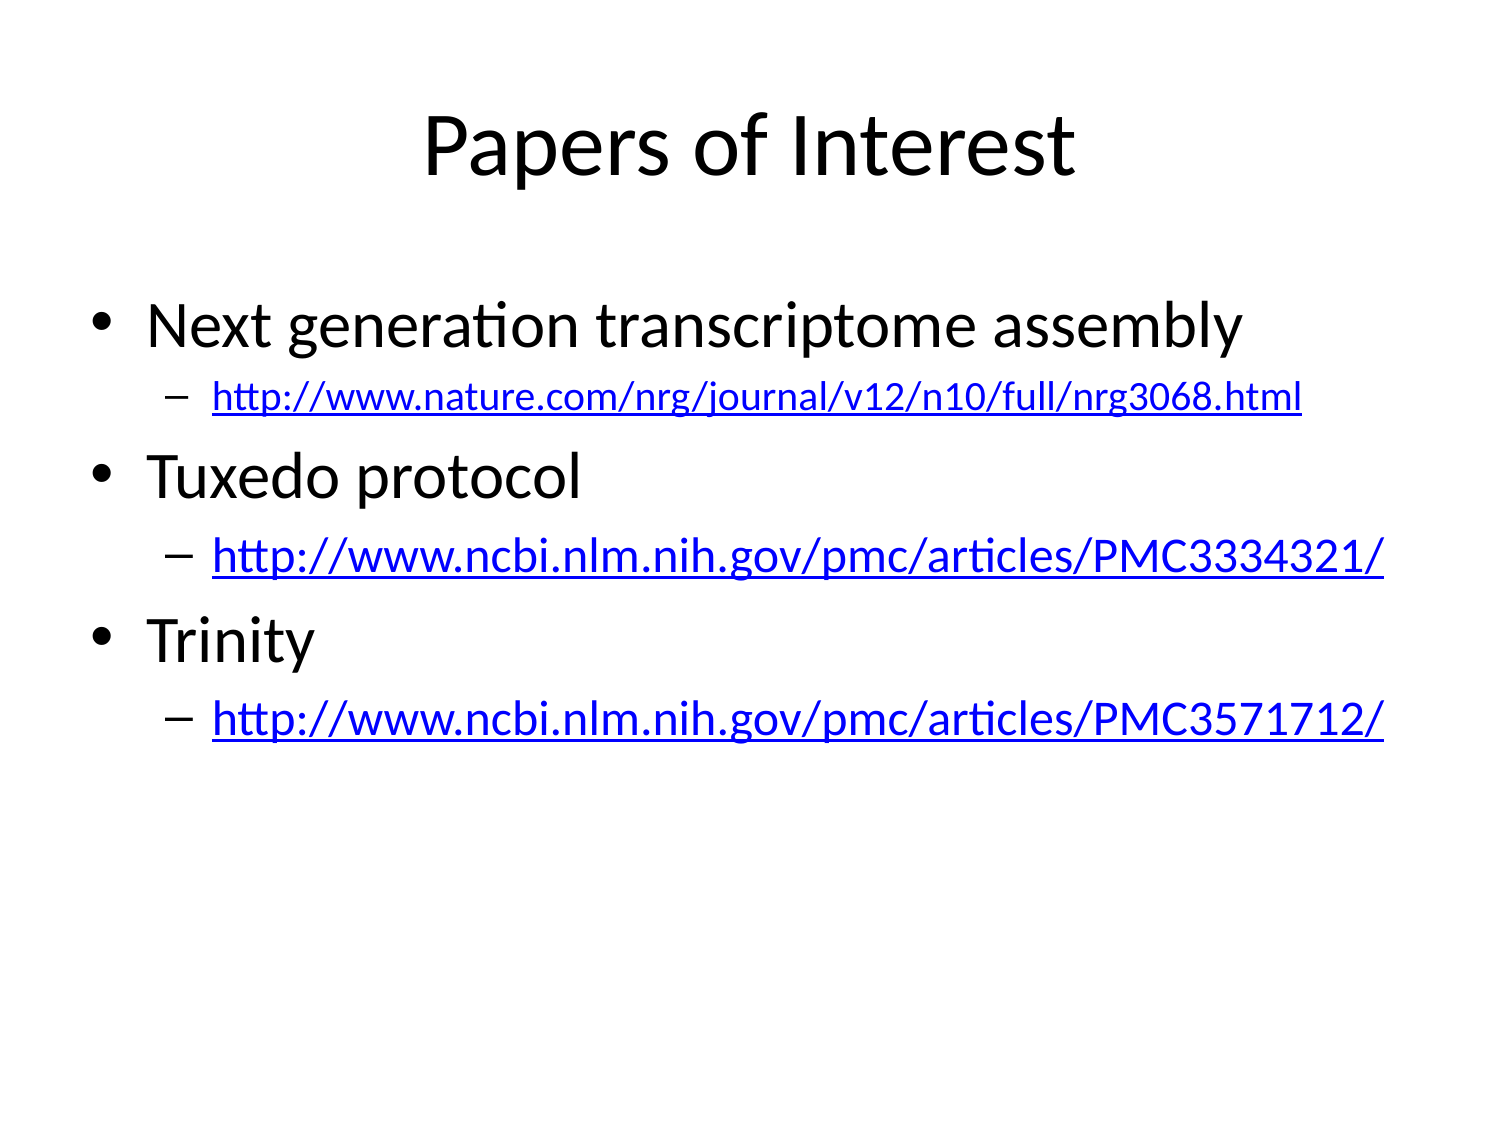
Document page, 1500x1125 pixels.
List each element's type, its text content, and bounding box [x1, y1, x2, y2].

title Papers of Interest [75, 45, 1425, 233]
list Next generation transcriptome assembly http://www.nature.com/nrg/journal/v12/n10/full/nrg3068.html Tuxedo protocol http://www.ncbi.nlm.nih.gov/pmc/articles/PMC3334321/ Trinity http://www.ncbi.nlm.nih.gov/pmc/articles/PMC3571712/ [75, 272, 1425, 872]
